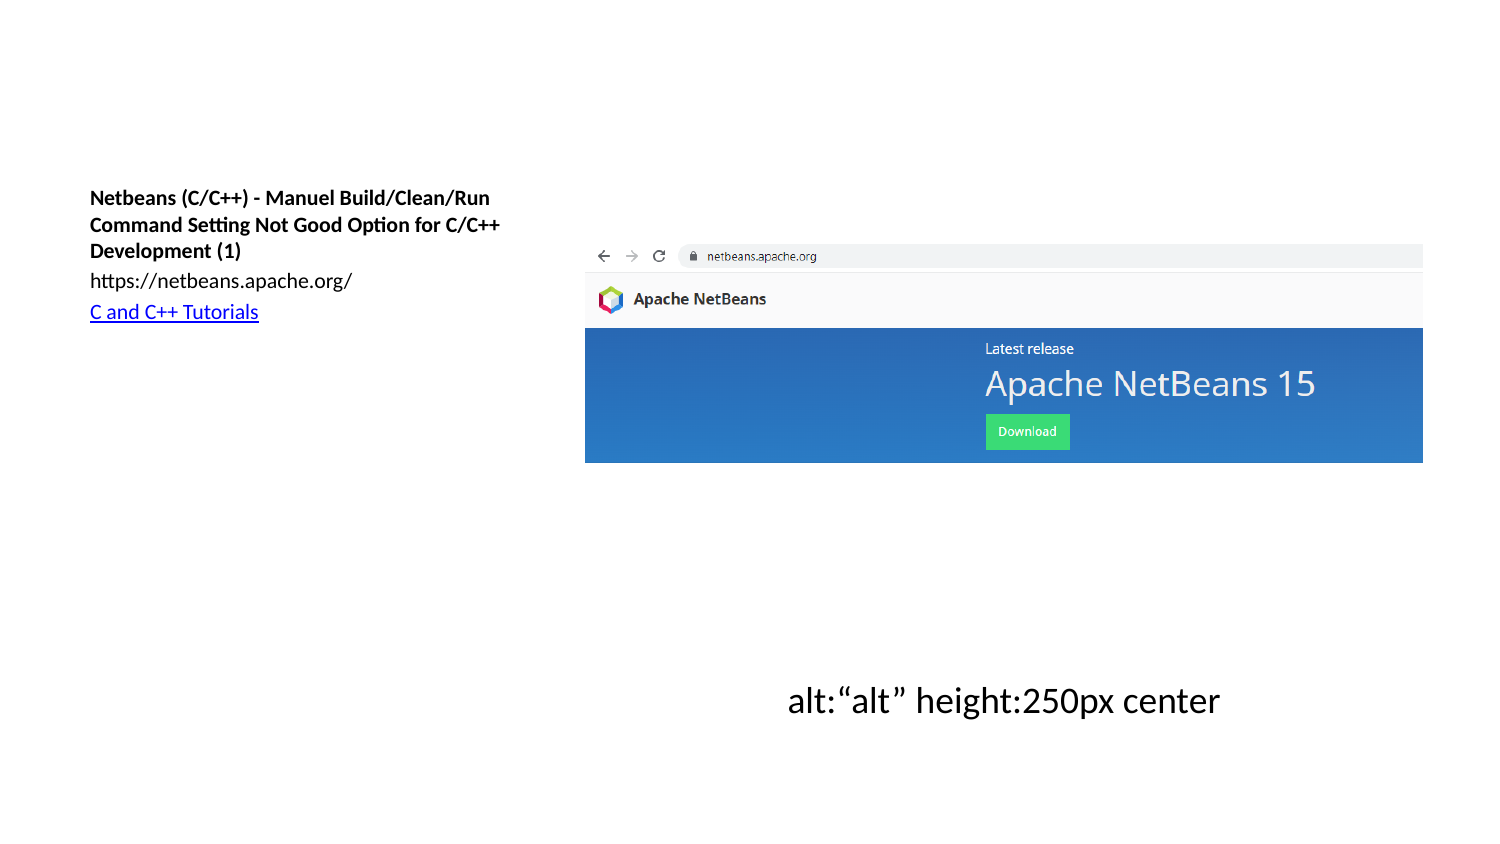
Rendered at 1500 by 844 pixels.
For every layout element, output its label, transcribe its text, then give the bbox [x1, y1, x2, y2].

picture [585, 241, 1424, 463]
text_box alt:“alt” height:250px center [585, 668, 1423, 753]
list Netbeans (C/C++) - Manuel Build/Clean/Run Command Setting Not Good Option for C/C++ Development (1) https://netbeans.apache.org/ C and C++ Tutorials [75, 176, 569, 754]
